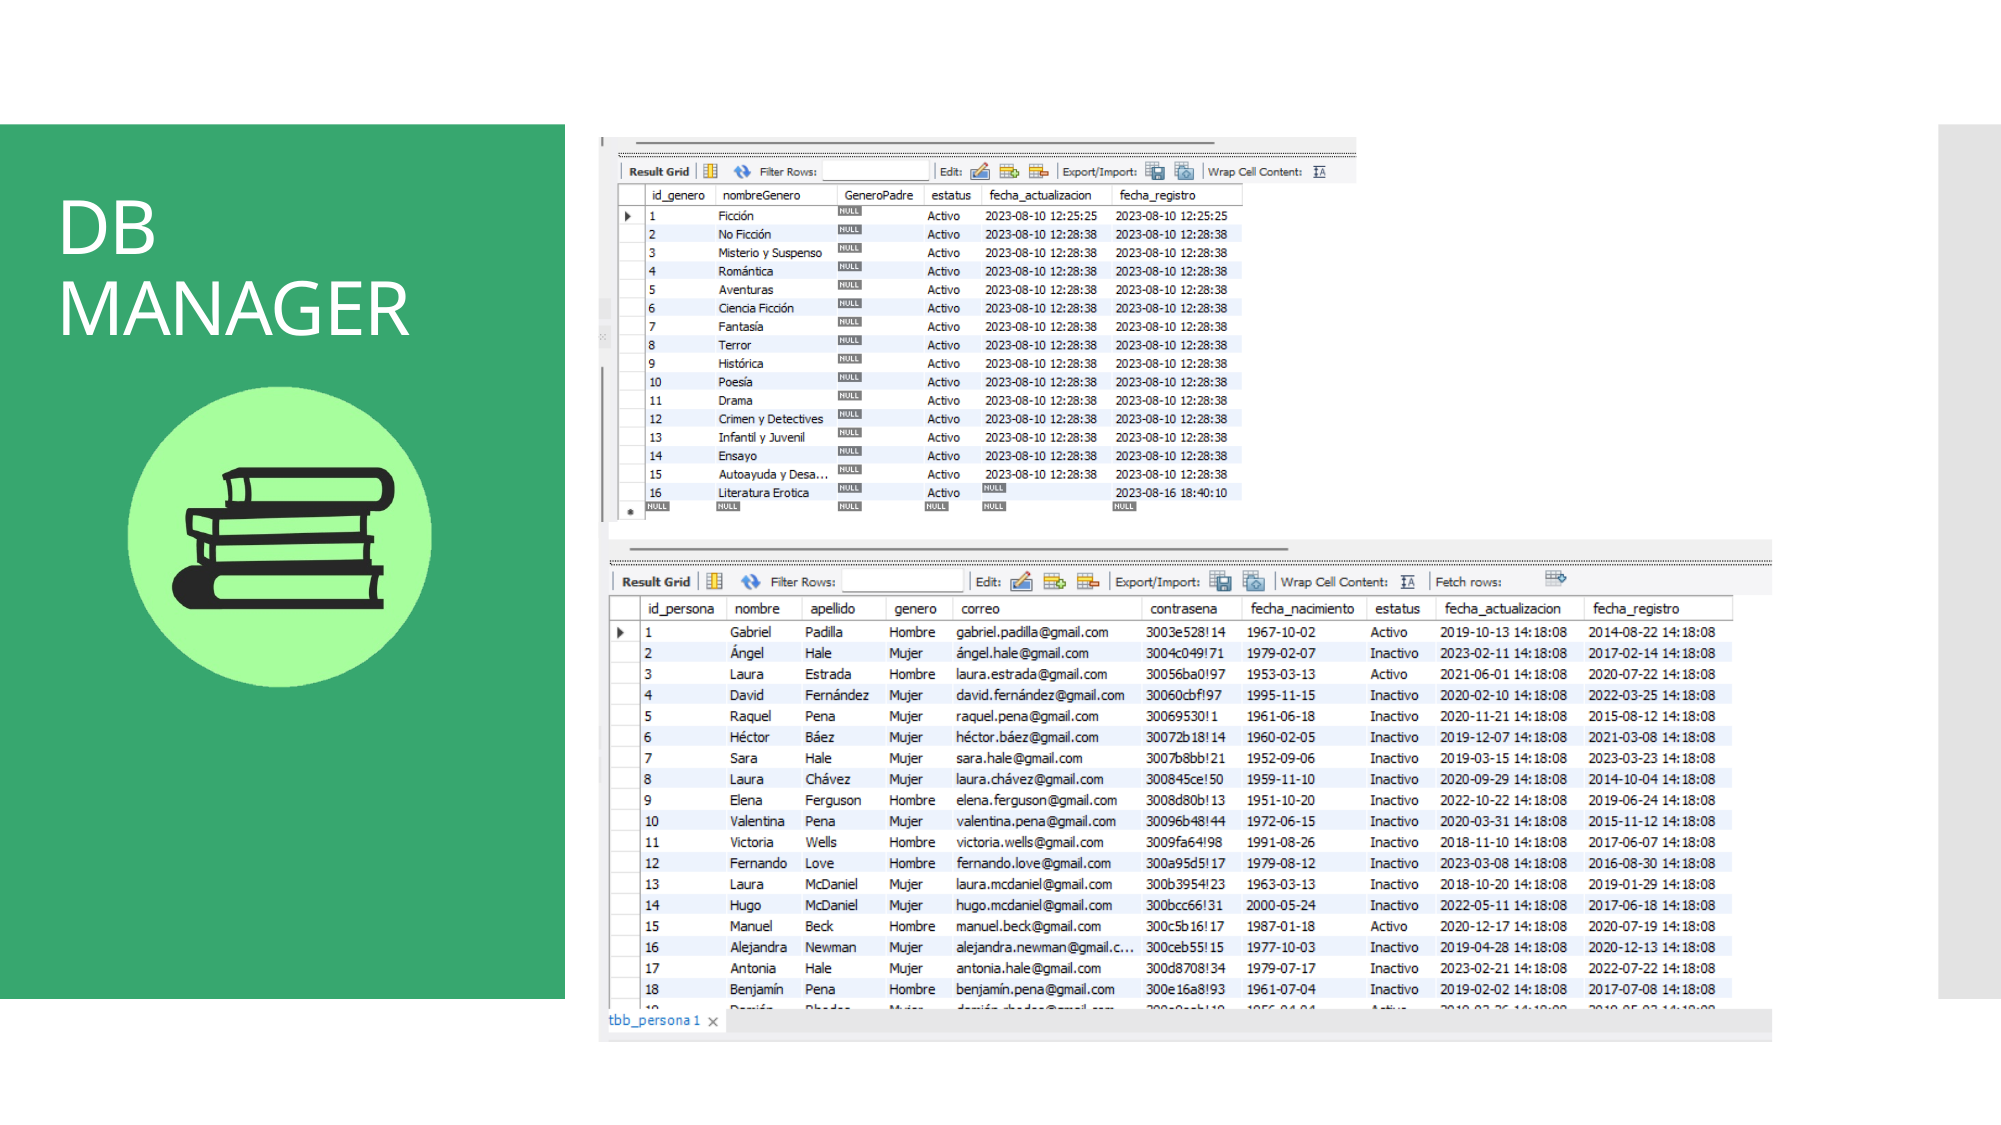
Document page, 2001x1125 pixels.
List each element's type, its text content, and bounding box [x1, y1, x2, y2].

title DB MANAGER [41, 184, 525, 358]
picture [109, 363, 457, 712]
picture [598, 136, 1773, 1043]
